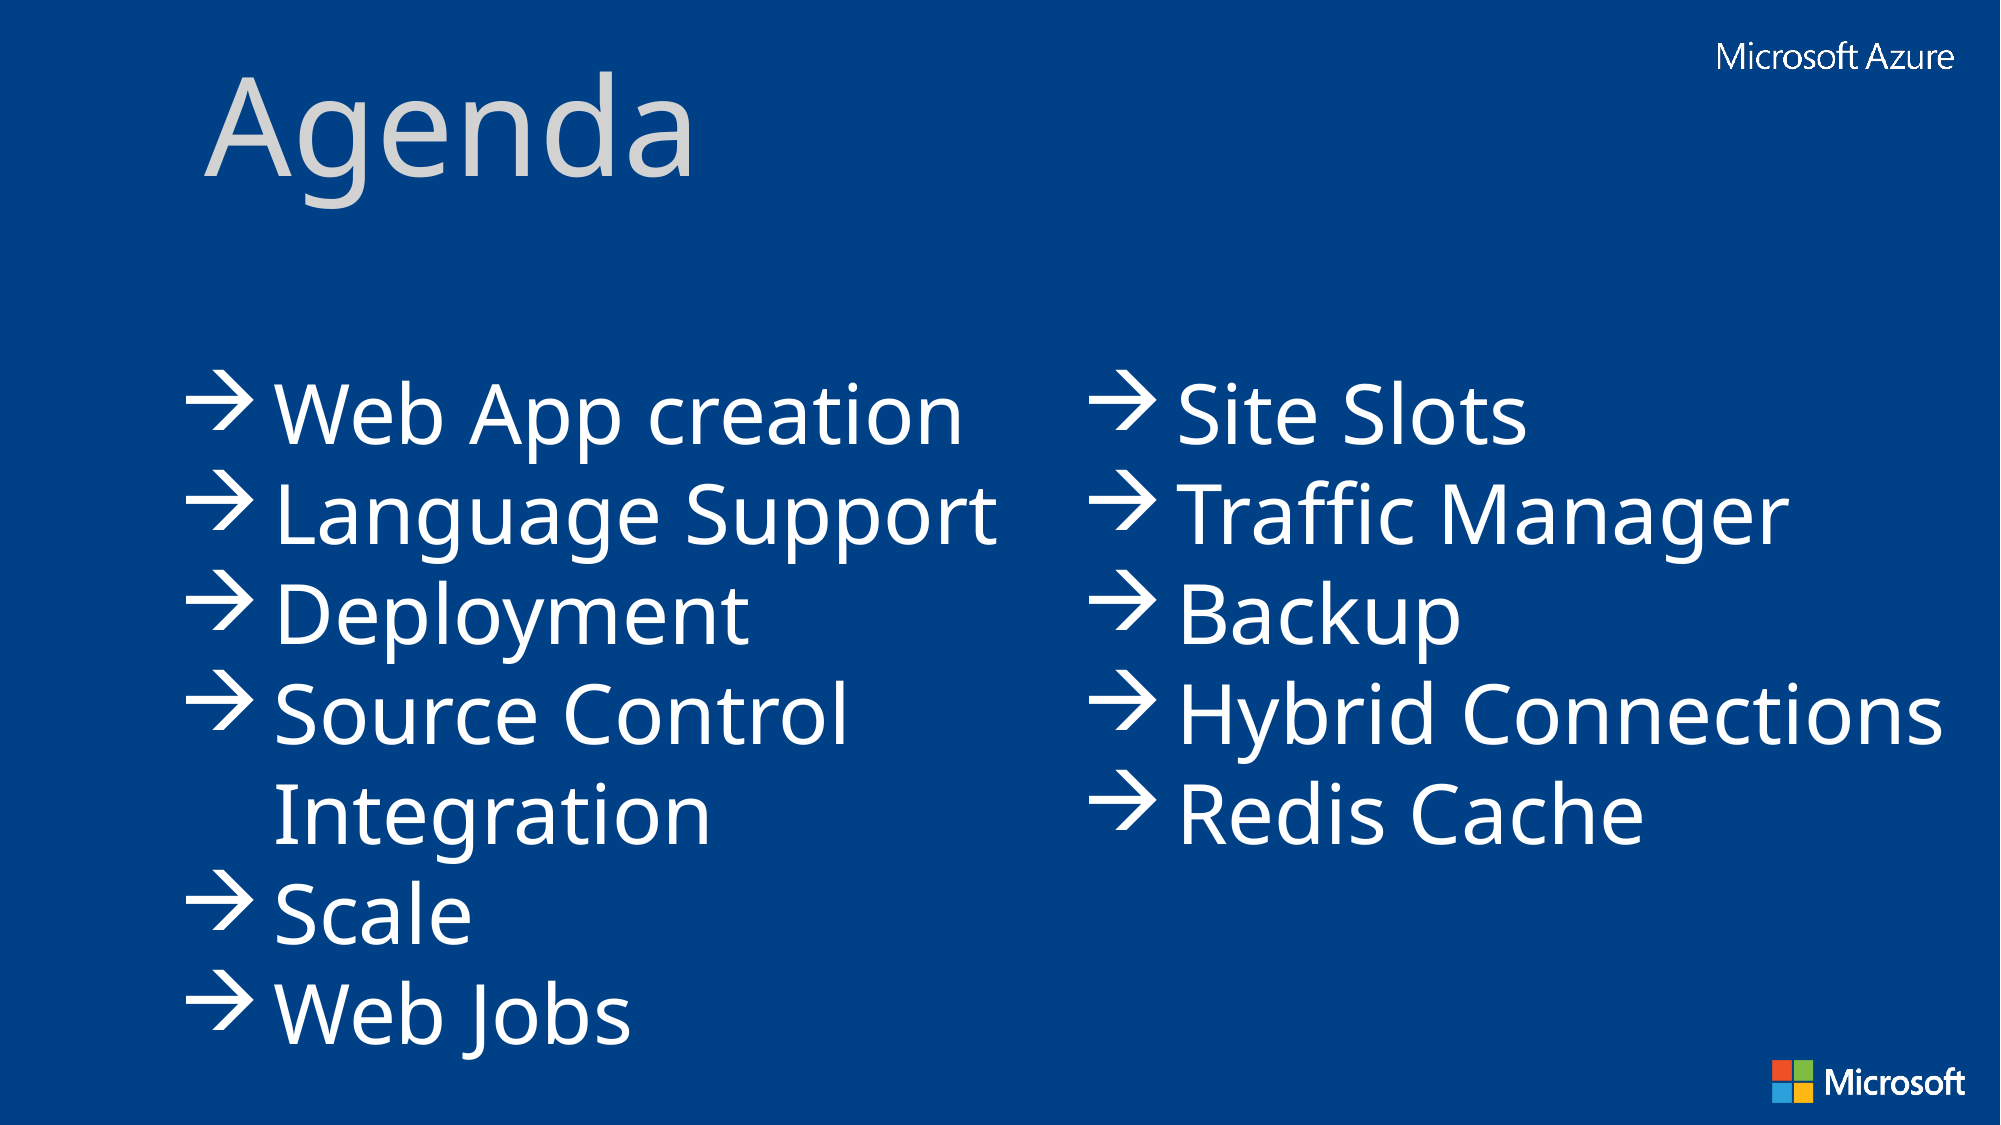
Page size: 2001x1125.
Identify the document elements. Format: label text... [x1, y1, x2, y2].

subtitle Web App creation Language Support Deployment Source Control Integration Scale Web Jobs Site Slots Traffic Manager Backup Hybrid Connections Redis Cache [164, 353, 2000, 1079]
picture [1772, 1079, 1965, 1103]
title Agenda [189, 22, 2000, 330]
